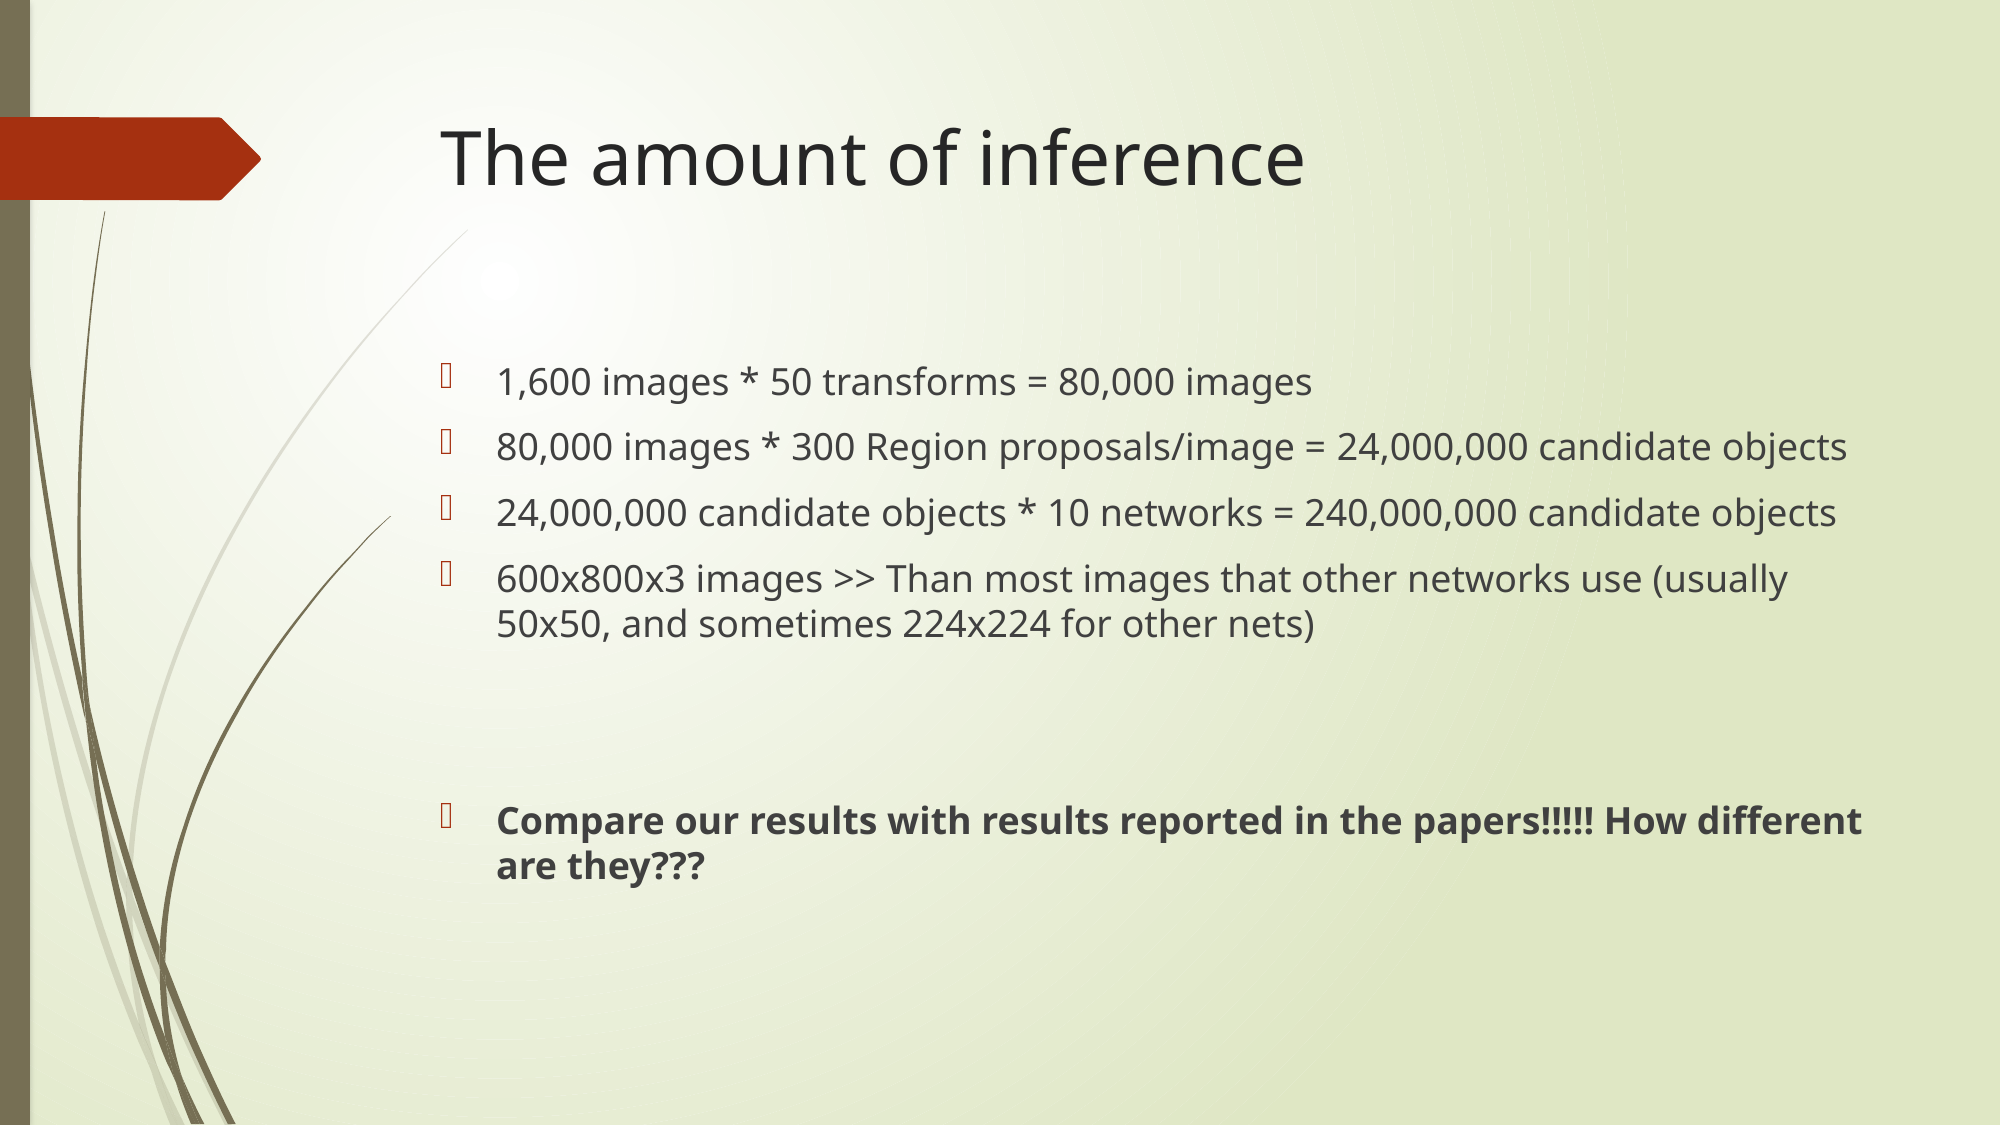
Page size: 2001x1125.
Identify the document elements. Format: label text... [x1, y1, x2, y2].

list 1,600 images * 50 transforms = 80,000 images 80,000 images * 300 Region proposals/image = 24,000,000 candidate objects 24,000,000 candidate objects * 10 networks = 240,000,000 candidate objects 600x800x3 images >> Than most images that other networks use (usually 50x50, and sometimes 224x224 for other nets) Compare our results with results reported in the papers!!!!! How different are they??? [424, 350, 1888, 970]
title The amount of inference [425, 102, 1888, 313]
